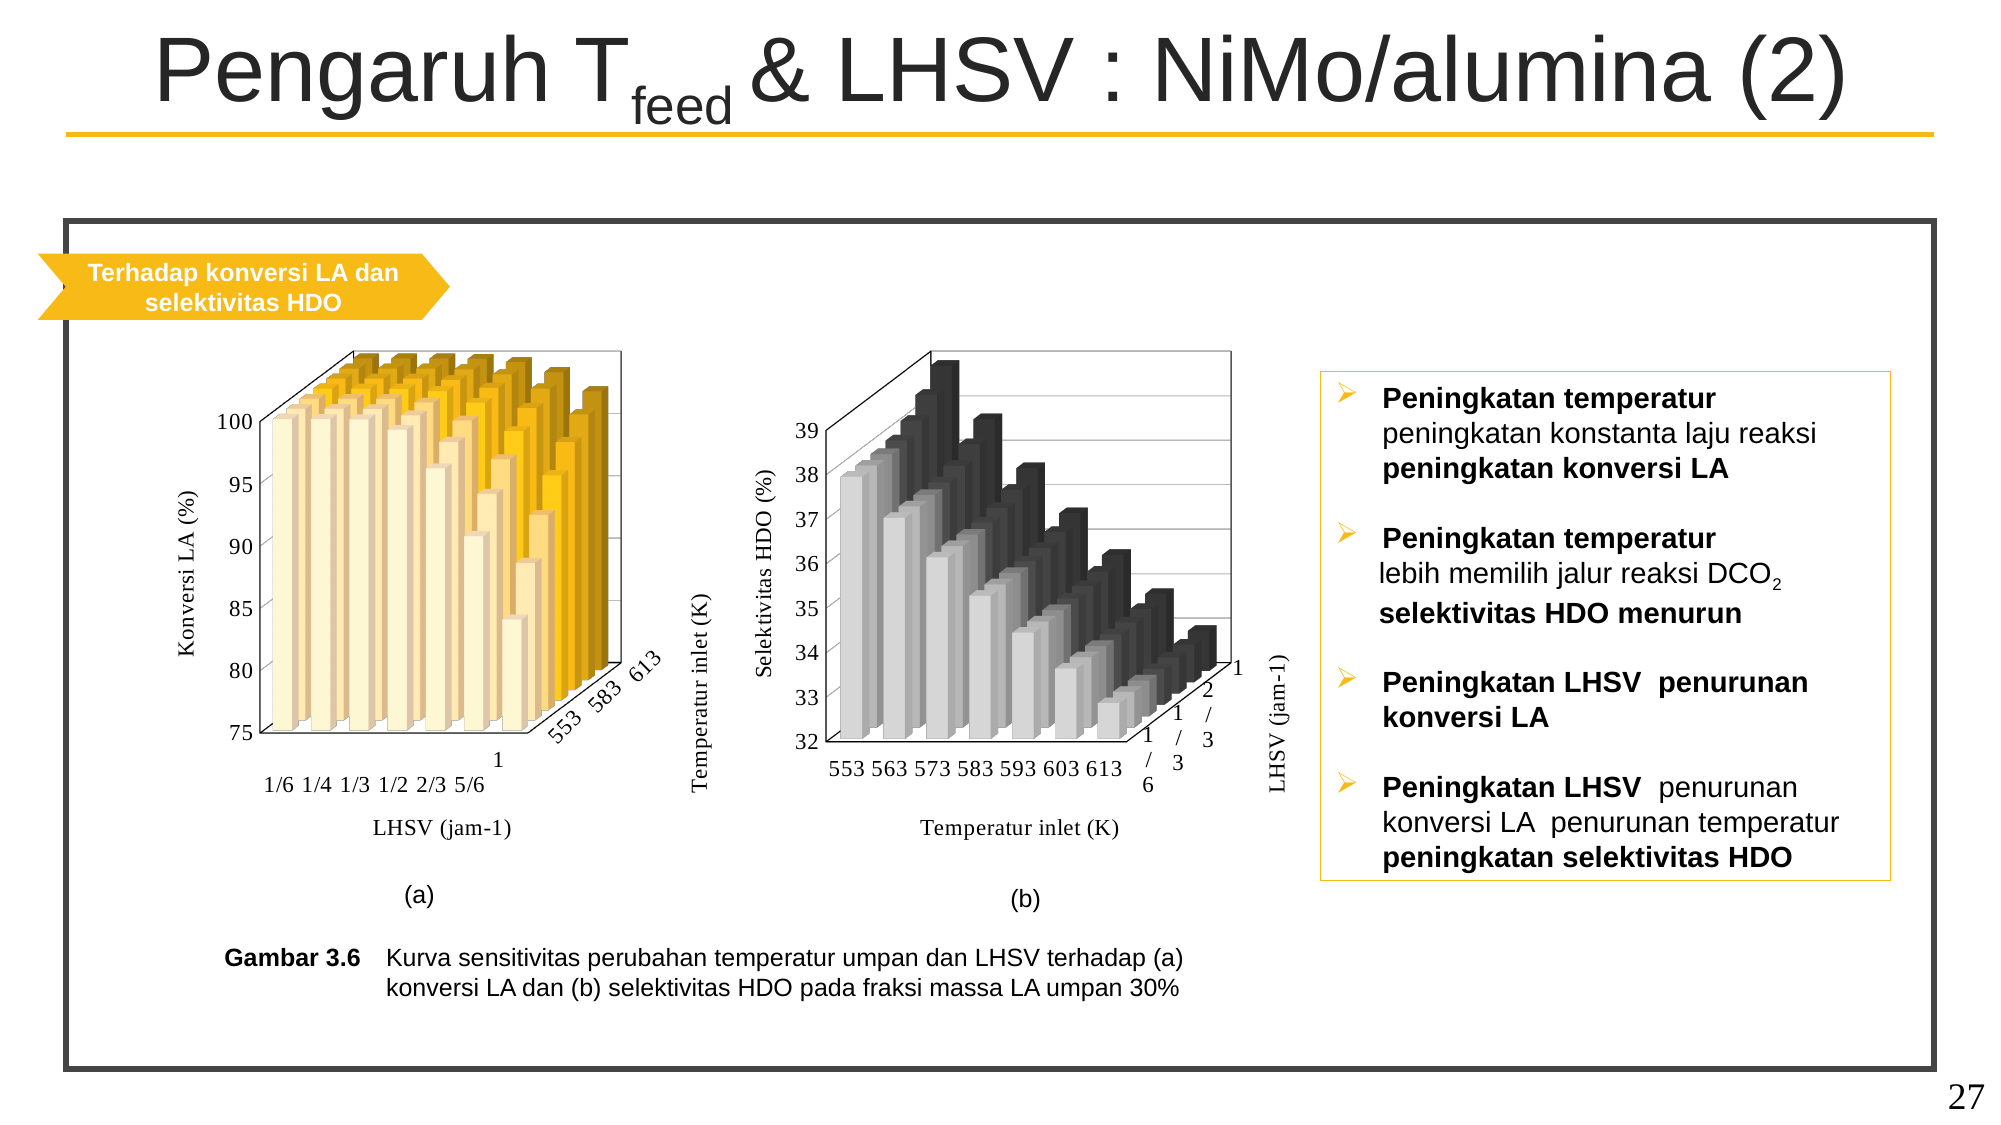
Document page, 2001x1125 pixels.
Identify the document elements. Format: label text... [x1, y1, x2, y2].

text_box Terhadap konversi LA dan selektivitas HDO [35, 252, 452, 321]
text_box (a) [388, 872, 450, 917]
text_box Gambar 3.6 Kurva sensitivitas perubahan temperatur umpan dan LHSV terhadap (a) konversi LA dan (b) selektivitas HDO pada fraksi massa LA umpan 30% [209, 934, 1225, 1009]
list Pengaruh Tfeed & LHSV : NiMo/alumina (2) [53, 8, 1952, 127]
text_box [65, 220, 1935, 1070]
text_box (b) [994, 875, 1057, 921]
chart [139, 340, 1308, 872]
